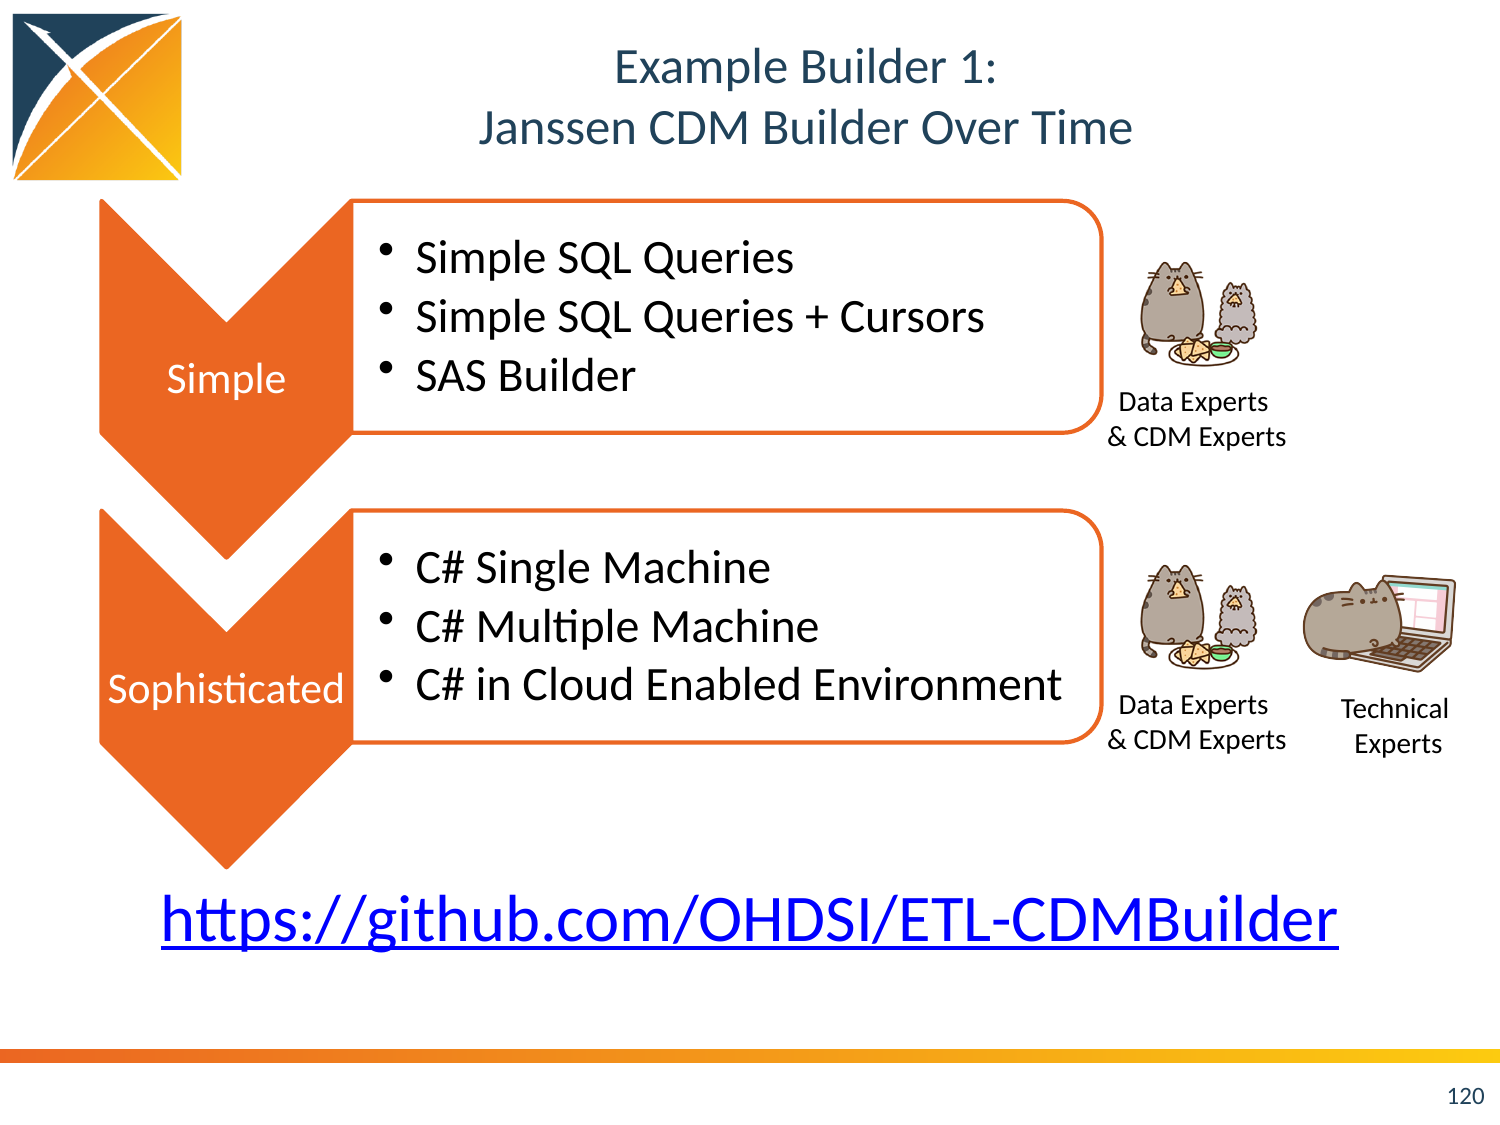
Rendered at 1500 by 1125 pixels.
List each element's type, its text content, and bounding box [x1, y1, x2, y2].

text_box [101, 200, 1102, 868]
title Example Builder 1: Janssen CDM Builder Over Time [187, 24, 1425, 163]
text_box Technical Experts [1252, 681, 1500, 767]
picture [1127, 240, 1266, 379]
picture [1127, 543, 1266, 682]
text_box Data Experts & CDM Experts [1105, 678, 1252, 763]
text_box Data Experts & CDM Experts [1105, 375, 1343, 460]
picture [0, 0, 206, 200]
list https://github.com/OHDSI/ETL-CDMBuilder [75, 867, 1425, 1005]
picture [1291, 531, 1475, 715]
slide_number 120 [1149, 1065, 1500, 1125]
